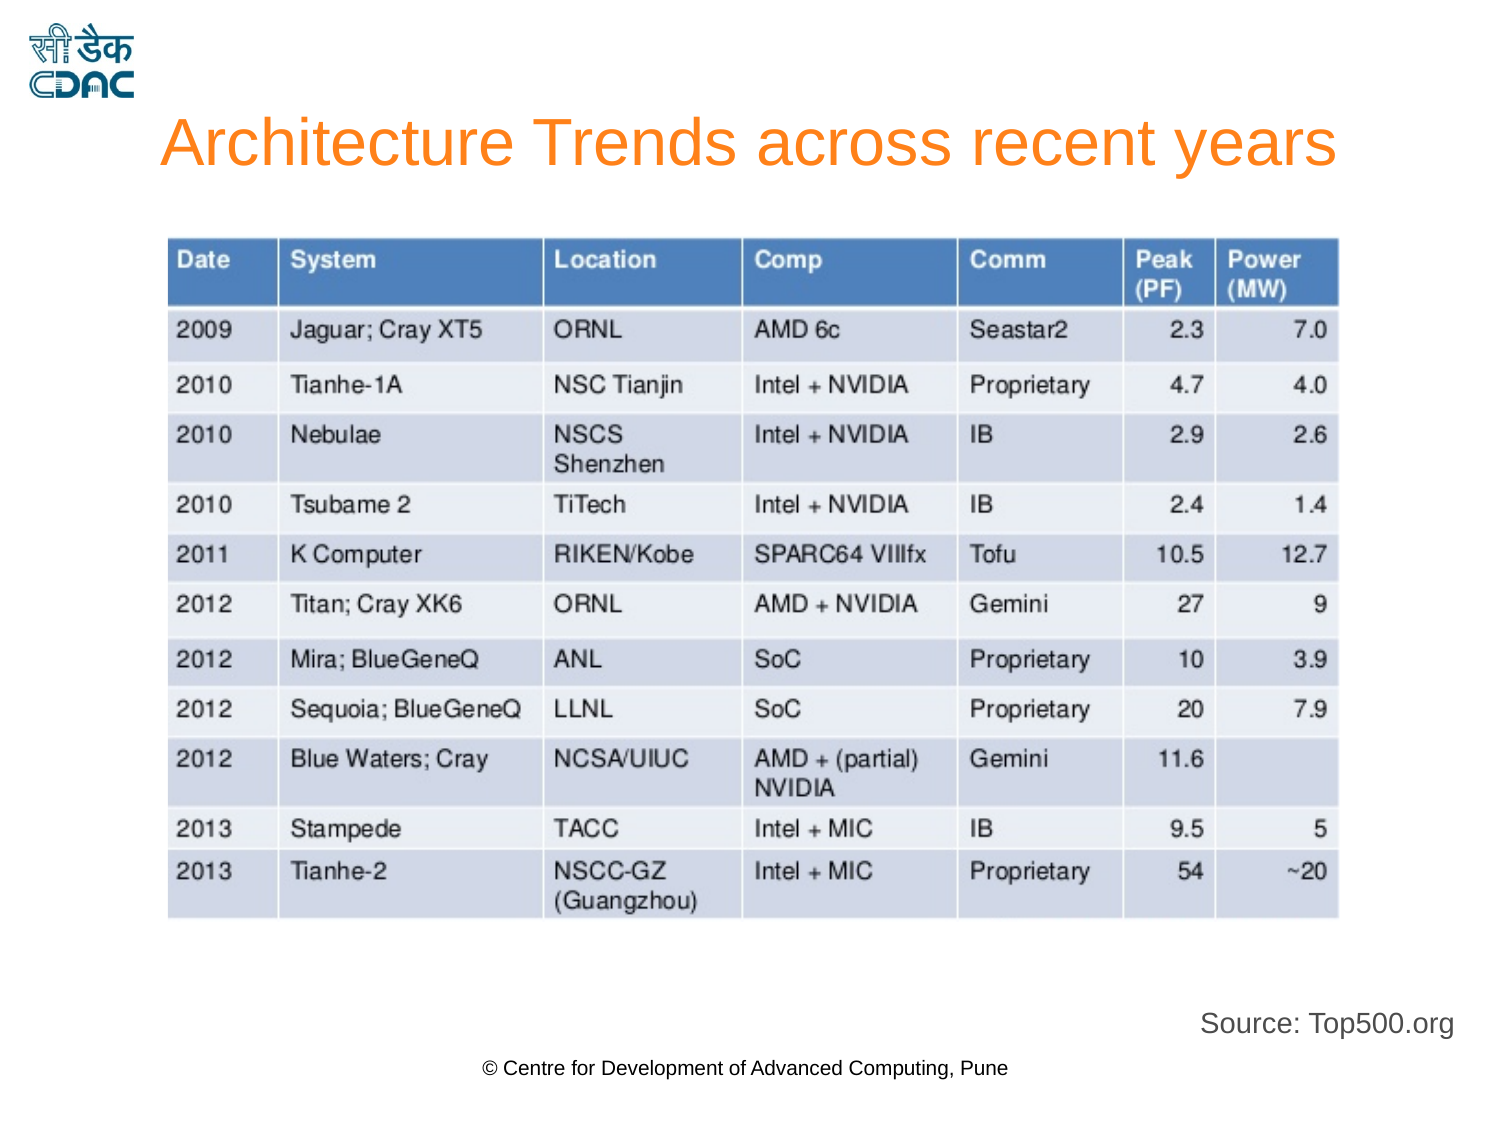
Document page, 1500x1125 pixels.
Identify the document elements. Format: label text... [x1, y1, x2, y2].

picture [98, 39, 116, 45]
text_box Source: Top500.org [1200, 1003, 1458, 1042]
picture [120, 39, 134, 45]
text_box Architecture Trends across recent years [74, 45, 1425, 233]
text_box [74, 242, 1425, 986]
picture [29, 23, 134, 98]
picture [167, 235, 1340, 922]
